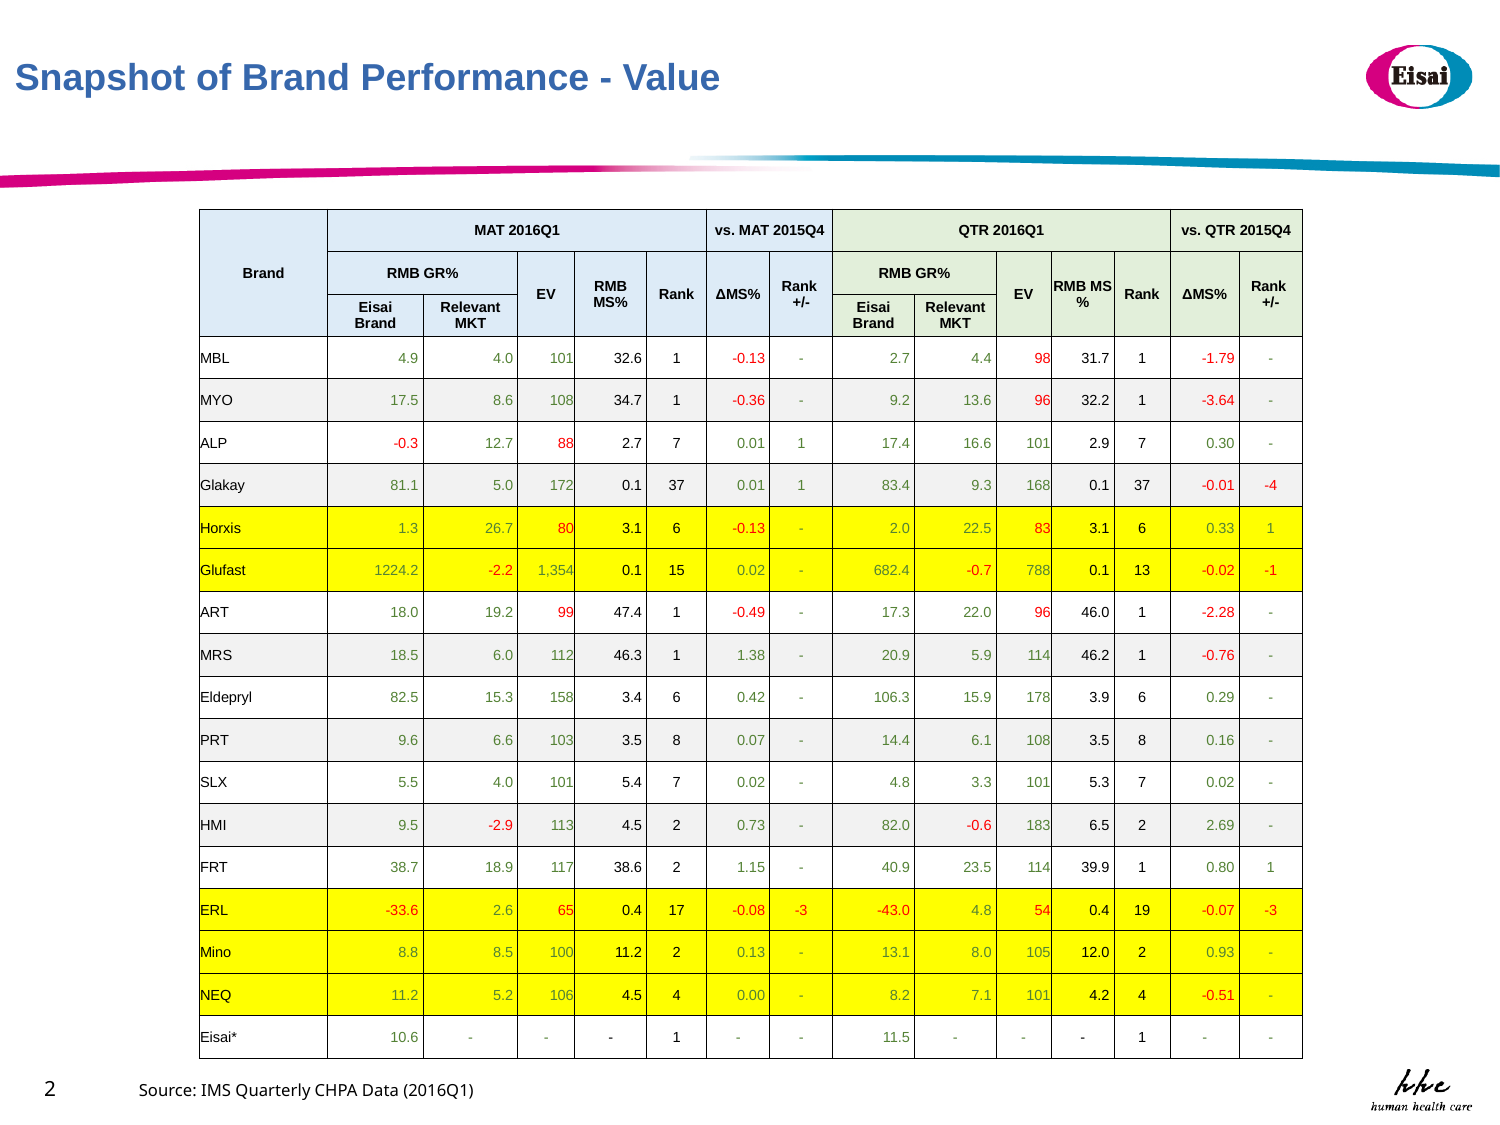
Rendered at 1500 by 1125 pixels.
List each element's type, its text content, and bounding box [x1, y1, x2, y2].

list Source: IMS Quarterly CHPA Data (2016Q1) [123, 1069, 1270, 1110]
table_cell 0.13 [707, 931, 769, 973]
table_cell - [424, 1016, 517, 1058]
table_cell 0.02 [707, 549, 769, 591]
table_cell 2.7 [833, 337, 914, 378]
table_cell - [518, 1016, 574, 1058]
table_cell 98 [997, 337, 1051, 378]
table_cell Rank [647, 252, 706, 336]
table_cell EV [997, 252, 1051, 336]
table_cell 9.3 [915, 464, 996, 506]
table_cell 12.0 [1052, 931, 1114, 973]
table_cell - [770, 974, 832, 1015]
table_cell 1 [1115, 337, 1170, 378]
table_cell ALP [200, 422, 327, 463]
table_cell Relevant MKT [915, 295, 996, 336]
picture [1424, 83, 1473, 110]
table_cell Eldepryl [200, 677, 327, 718]
table_cell 13.1 [833, 931, 914, 973]
table_cell 0.1 [575, 464, 646, 506]
table_cell 19 [1115, 889, 1170, 930]
table_cell 96 [997, 379, 1051, 421]
picture [1366, 45, 1450, 110]
table_cell - [1240, 762, 1302, 803]
table_cell 5.4 [575, 762, 646, 803]
table_cell 112 [518, 634, 574, 676]
table_cell 788 [997, 549, 1051, 591]
table_cell 3.1 [575, 507, 646, 548]
table_cell -1 [1240, 549, 1302, 591]
table_cell 4.8 [915, 889, 996, 930]
table_cell 7 [647, 762, 706, 803]
table_cell 0.73 [707, 804, 769, 846]
table_cell - [770, 931, 832, 973]
table_header Brand [200, 210, 327, 336]
table_cell - [770, 762, 832, 803]
table_cell 0.42 [707, 677, 769, 718]
table_cell 83.4 [833, 464, 914, 506]
table_cell 15.9 [915, 677, 996, 718]
table_cell 1 [1115, 592, 1170, 633]
table_cell - [1240, 804, 1302, 846]
table_cell -2.2 [424, 549, 517, 591]
table_cell 22.0 [915, 592, 996, 633]
table_cell - [1240, 931, 1302, 973]
table_cell 114 [997, 634, 1051, 676]
table_cell 0.01 [707, 464, 769, 506]
table_cell 1 [1115, 1016, 1170, 1058]
table_cell - [1240, 719, 1302, 761]
table_cell 0.07 [707, 719, 769, 761]
table_cell 8 [1115, 719, 1170, 761]
table_cell 4.2 [1052, 974, 1114, 1015]
table_cell 4.5 [575, 804, 646, 846]
table_cell 17.4 [833, 422, 914, 463]
table_cell 7 [1115, 762, 1170, 803]
table_cell 15.3 [424, 677, 517, 718]
table_cell 7 [1115, 422, 1170, 463]
table_cell -1.79 [1171, 337, 1239, 378]
table_cell 40.9 [833, 847, 914, 888]
table_cell 6.5 [1052, 804, 1114, 846]
table_cell 6 [647, 677, 706, 718]
table_cell 4.5 [575, 974, 646, 1015]
table_cell 9.2 [833, 379, 914, 421]
table_cell ΔMS% [1171, 252, 1239, 336]
table_cell 105 [997, 931, 1051, 973]
table_cell -2.28 [1171, 592, 1239, 633]
table_cell 3.9 [1052, 677, 1114, 718]
table_cell -0.76 [1171, 634, 1239, 676]
table_cell 0.02 [1171, 762, 1239, 803]
table_cell Rank +/- [1240, 252, 1302, 336]
table_cell -0.36 [707, 379, 769, 421]
table_cell -0.13 [707, 507, 769, 548]
table_cell 172 [518, 464, 574, 506]
table_cell ERL [200, 889, 327, 930]
table_cell 8.2 [833, 974, 914, 1015]
table_cell 39.9 [1052, 847, 1114, 888]
table_cell -3 [770, 889, 832, 930]
table_cell -2.9 [424, 804, 517, 846]
table_cell 17 [647, 889, 706, 930]
table_cell 1 [647, 634, 706, 676]
table_cell 114 [997, 847, 1051, 888]
table_cell Glakay [200, 464, 327, 506]
table_cell 26.7 [424, 507, 517, 548]
table_cell MRS [200, 634, 327, 676]
table_cell 0.1 [1052, 464, 1114, 506]
table_cell 0.4 [1052, 889, 1114, 930]
table_cell 13.6 [915, 379, 996, 421]
table_cell 0.33 [1171, 507, 1239, 548]
table_cell 1,354 [518, 549, 574, 591]
table_cell Rank +/- [770, 252, 832, 336]
table_cell 1.38 [707, 634, 769, 676]
table_cell 18.9 [424, 847, 517, 888]
table_cell -0.51 [1171, 974, 1239, 1015]
table_cell 0.00 [707, 974, 769, 1015]
table_cell - [997, 1016, 1051, 1058]
table_cell 0.80 [1171, 847, 1239, 888]
table_cell 8.0 [915, 931, 996, 973]
table_cell NEQ [200, 974, 327, 1015]
table_cell 46.0 [1052, 592, 1114, 633]
table_cell 32.6 [575, 337, 646, 378]
table_cell 6.6 [424, 719, 517, 761]
table_cell - [1052, 1016, 1114, 1058]
table_cell - [1240, 379, 1302, 421]
table_cell - [770, 719, 832, 761]
table_cell 1 [647, 379, 706, 421]
table_cell - [770, 549, 832, 591]
table_cell 0.01 [707, 422, 769, 463]
picture [1436, 45, 1473, 70]
table_cell 13 [1115, 549, 1170, 591]
table_cell 22.5 [915, 507, 996, 548]
table_cell 101 [518, 762, 574, 803]
table_cell 1 [647, 592, 706, 633]
table_cell 6 [1115, 677, 1170, 718]
table_cell - [770, 634, 832, 676]
table_cell 1 [1115, 847, 1170, 888]
table_cell 12.7 [424, 422, 517, 463]
table_cell 37 [647, 464, 706, 506]
table_header MAT 2016Q1 [328, 210, 706, 251]
table_cell 106.3 [833, 677, 914, 718]
table_cell 0.4 [575, 889, 646, 930]
table_cell 65 [518, 889, 574, 930]
table_cell 101 [997, 974, 1051, 1015]
table_cell 7.1 [915, 974, 996, 1015]
table_cell 0.02 [707, 762, 769, 803]
table_cell -3.64 [1171, 379, 1239, 421]
table_cell MBL [200, 337, 327, 378]
table_cell -4 [1240, 464, 1302, 506]
table_cell 6 [1115, 507, 1170, 548]
slide_number 2 [29, 1069, 123, 1110]
table_cell - [770, 847, 832, 888]
table_cell - [1240, 422, 1302, 463]
table_cell 0.29 [1171, 677, 1239, 718]
table_cell Horxis [200, 507, 327, 548]
table_cell 11.2 [575, 931, 646, 973]
table_cell 3.5 [575, 719, 646, 761]
table_cell PRT [200, 719, 327, 761]
table_cell 6 [647, 507, 706, 548]
table_cell - [770, 804, 832, 846]
table_cell 4.0 [424, 337, 517, 378]
table_header QTR 2016Q1 [833, 210, 1170, 251]
table_cell 682.4 [833, 549, 914, 591]
table_cell - [1240, 634, 1302, 676]
table_cell 14.4 [833, 719, 914, 761]
table_cell 38.6 [575, 847, 646, 888]
table_cell 1224.2 [328, 549, 423, 591]
table_cell Eisai Brand [833, 295, 914, 336]
table_cell - [1240, 677, 1302, 718]
table_cell 8.8 [328, 931, 423, 973]
table_cell Glufast [200, 549, 327, 591]
list Snapshot of Brand Performance - Value [0, 0, 1337, 150]
table_cell 46.3 [575, 634, 646, 676]
table_cell - [915, 1016, 996, 1058]
table_cell 32.2 [1052, 379, 1114, 421]
table_cell 1 [770, 422, 832, 463]
table_cell 2.0 [833, 507, 914, 548]
table_cell - [1240, 592, 1302, 633]
table_cell - [770, 677, 832, 718]
table_cell 101 [997, 762, 1051, 803]
table_cell 1 [1115, 379, 1170, 421]
table_cell 4.8 [833, 762, 914, 803]
table_cell 0.93 [1171, 931, 1239, 973]
table_cell 101 [997, 422, 1051, 463]
table_cell SLX [200, 762, 327, 803]
table_cell - [770, 1016, 832, 1058]
table_cell 38.7 [328, 847, 423, 888]
table_cell 18.0 [328, 592, 423, 633]
table_cell 3.1 [1052, 507, 1114, 548]
table_cell 101 [518, 337, 574, 378]
table_cell 88 [518, 422, 574, 463]
table_cell MYO [200, 379, 327, 421]
table_cell - [770, 592, 832, 633]
table_cell 6.1 [915, 719, 996, 761]
table_cell -0.08 [707, 889, 769, 930]
table_cell 8 [647, 719, 706, 761]
table_cell - [1171, 1016, 1239, 1058]
table_cell 80 [518, 507, 574, 548]
table_cell - [1240, 337, 1302, 378]
table_cell 168 [997, 464, 1051, 506]
table_cell 4 [647, 974, 706, 1015]
table_cell Eisai Brand [328, 295, 423, 336]
table_cell 1.3 [328, 507, 423, 548]
table_cell 0.16 [1171, 719, 1239, 761]
table_cell 5.0 [424, 464, 517, 506]
table_cell 4.9 [328, 337, 423, 378]
table_cell EV [518, 252, 574, 336]
table_cell 100 [518, 931, 574, 973]
table_cell 2 [647, 847, 706, 888]
table_cell - [1240, 974, 1302, 1015]
table_cell 1 [1240, 507, 1302, 548]
table_cell 11.5 [833, 1016, 914, 1058]
table_cell 18.5 [328, 634, 423, 676]
table_cell 106 [518, 974, 574, 1015]
table_cell 11.2 [328, 974, 423, 1015]
table_cell -0.6 [915, 804, 996, 846]
table_cell 17.5 [328, 379, 423, 421]
table_cell - [770, 507, 832, 548]
table_cell ΔMS% [707, 252, 769, 336]
table_cell -0.01 [1171, 464, 1239, 506]
table_cell 4 [1115, 974, 1170, 1015]
table_cell 5.3 [1052, 762, 1114, 803]
table_header vs. MAT 2015Q4 [707, 210, 832, 251]
table_cell 2 [1115, 804, 1170, 846]
table_cell 17.3 [833, 592, 914, 633]
table_cell RMB GR% [328, 252, 517, 294]
table_cell 1 [1240, 847, 1302, 888]
table_cell 108 [518, 379, 574, 421]
table_cell 2 [1115, 931, 1170, 973]
table_cell 0.1 [575, 549, 646, 591]
table_cell -0.49 [707, 592, 769, 633]
table_cell 82.5 [328, 677, 423, 718]
table_cell 2.9 [1052, 422, 1114, 463]
table_cell 23.5 [915, 847, 996, 888]
table_cell 19.2 [424, 592, 517, 633]
table_cell - [770, 337, 832, 378]
table_cell -0.3 [328, 422, 423, 463]
table_cell -33.6 [328, 889, 423, 930]
table_cell -0.13 [707, 337, 769, 378]
table_cell 4.4 [915, 337, 996, 378]
table_cell 9.5 [328, 804, 423, 846]
table_cell -0.07 [1171, 889, 1239, 930]
table_cell 2.7 [575, 422, 646, 463]
picture [1371, 1069, 1473, 1111]
table_cell 2.69 [1171, 804, 1239, 846]
table_cell 46.2 [1052, 634, 1114, 676]
table_cell 4.0 [424, 762, 517, 803]
table_cell 10.6 [328, 1016, 423, 1058]
table_cell ART [200, 592, 327, 633]
table_cell 34.7 [575, 379, 646, 421]
table_cell 178 [997, 677, 1051, 718]
table_cell HMI [200, 804, 327, 846]
table_cell 3.4 [575, 677, 646, 718]
table_cell 5.9 [915, 634, 996, 676]
table_cell 54 [997, 889, 1051, 930]
table_cell 31.7 [1052, 337, 1114, 378]
table_cell 5.5 [328, 762, 423, 803]
table_cell 1.15 [707, 847, 769, 888]
table_cell 117 [518, 847, 574, 888]
table_cell Mino [200, 931, 327, 973]
table_cell 2 [647, 804, 706, 846]
table_cell 99 [518, 592, 574, 633]
table_cell 113 [518, 804, 574, 846]
table_cell 8.5 [424, 931, 517, 973]
table_cell 2 [647, 931, 706, 973]
table_cell -43.0 [833, 889, 914, 930]
table_cell 0.1 [1052, 549, 1114, 591]
table_cell 37 [1115, 464, 1170, 506]
table_cell 3.5 [1052, 719, 1114, 761]
table_cell -0.02 [1171, 549, 1239, 591]
table_cell 15 [647, 549, 706, 591]
table_cell Eisai* [200, 1016, 327, 1058]
table_cell 1 [770, 464, 832, 506]
table_cell 183 [997, 804, 1051, 846]
table_cell 6.0 [424, 634, 517, 676]
table_cell - [575, 1016, 646, 1058]
table_cell 158 [518, 677, 574, 718]
table_cell RMB MS% [1052, 252, 1114, 336]
table_cell 2.6 [424, 889, 517, 930]
table_cell Rank [1115, 252, 1170, 336]
table_cell 8.6 [424, 379, 517, 421]
table_cell 96 [997, 592, 1051, 633]
table_cell 16.6 [915, 422, 996, 463]
table_cell 9.6 [328, 719, 423, 761]
table_cell RMB MS% [575, 252, 646, 336]
table_cell 20.9 [833, 634, 914, 676]
table_cell 103 [518, 719, 574, 761]
table_cell FRT [200, 847, 327, 888]
table_cell 83 [997, 507, 1051, 548]
table_cell 81.1 [328, 464, 423, 506]
table_cell RMB GR% [833, 252, 996, 294]
table_cell 3.3 [915, 762, 996, 803]
table_cell -3 [1240, 889, 1302, 930]
table_cell 1 [647, 1016, 706, 1058]
table_cell 108 [997, 719, 1051, 761]
table_cell - [707, 1016, 769, 1058]
table_cell -0.7 [915, 549, 996, 591]
table_cell 0.30 [1171, 422, 1239, 463]
picture [0, 152, 1500, 191]
table_cell - [1240, 1016, 1302, 1058]
table_cell 1 [1115, 634, 1170, 676]
table_cell 5.2 [424, 974, 517, 1015]
table_cell 82.0 [833, 804, 914, 846]
table_header vs. QTR 2015Q4 [1171, 210, 1302, 251]
table_cell 47.4 [575, 592, 646, 633]
table_cell 1 [647, 337, 706, 378]
table_cell - [770, 379, 832, 421]
table_cell Relevant MKT [424, 295, 517, 336]
table_cell 7 [647, 422, 706, 463]
